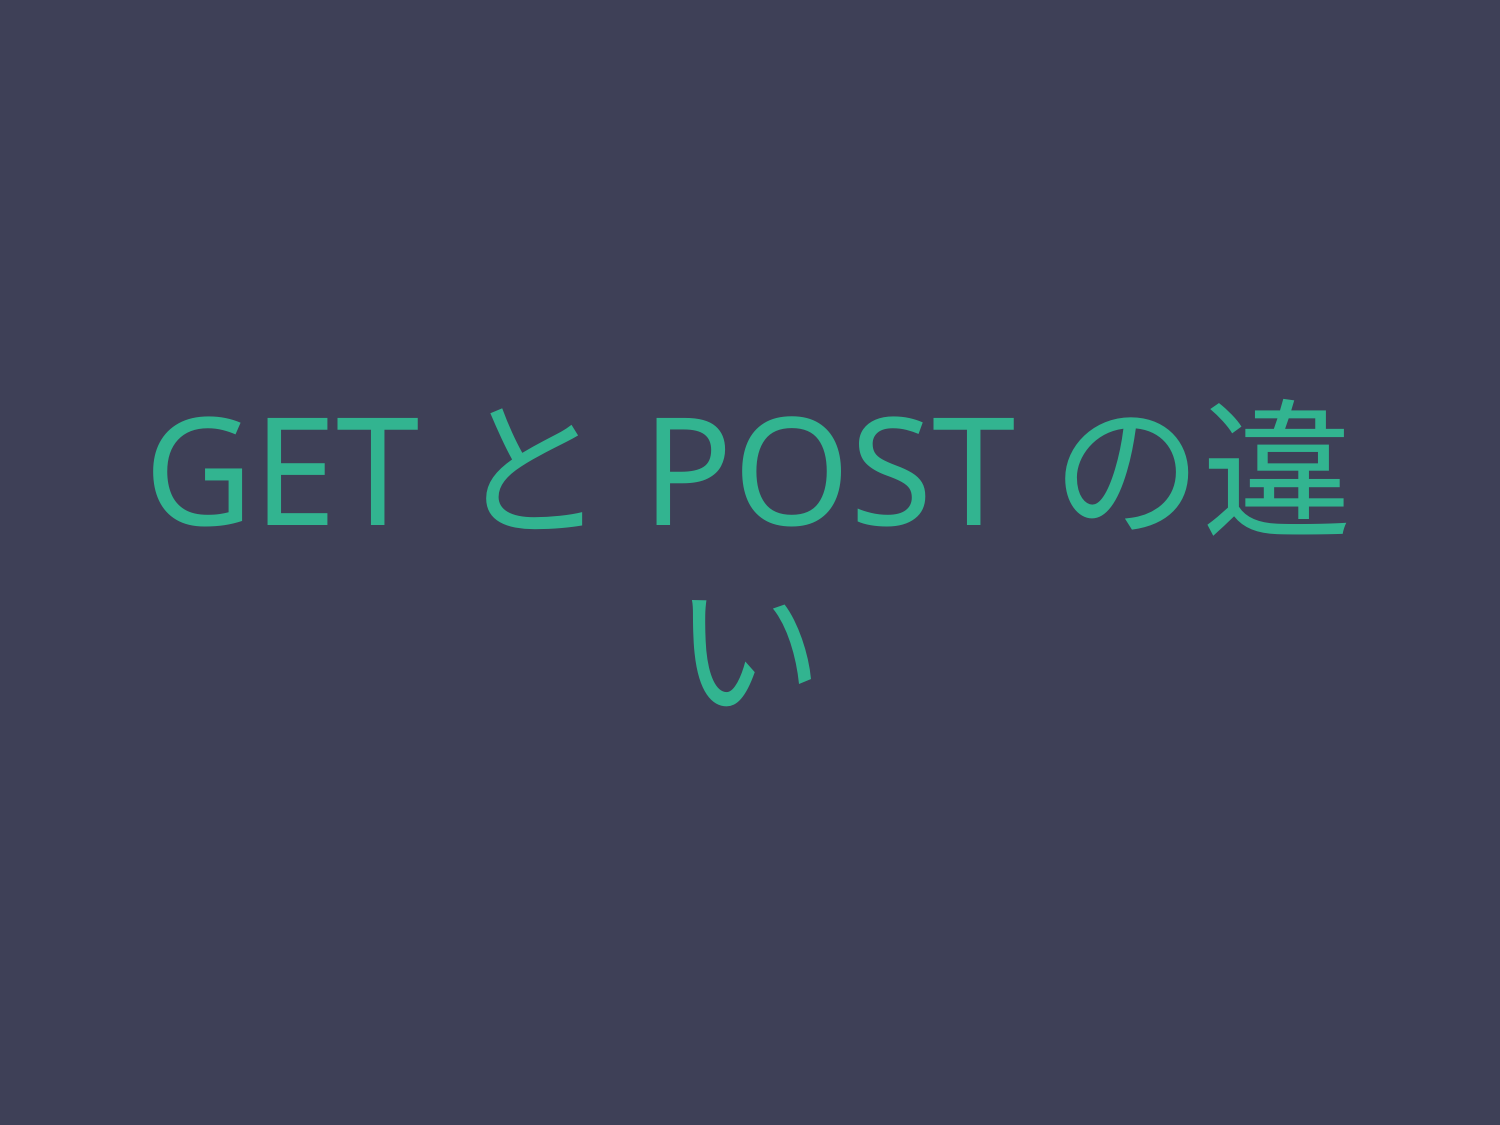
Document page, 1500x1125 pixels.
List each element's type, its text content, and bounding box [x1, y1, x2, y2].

title GETとPOSTの違い [73, 432, 1424, 680]
